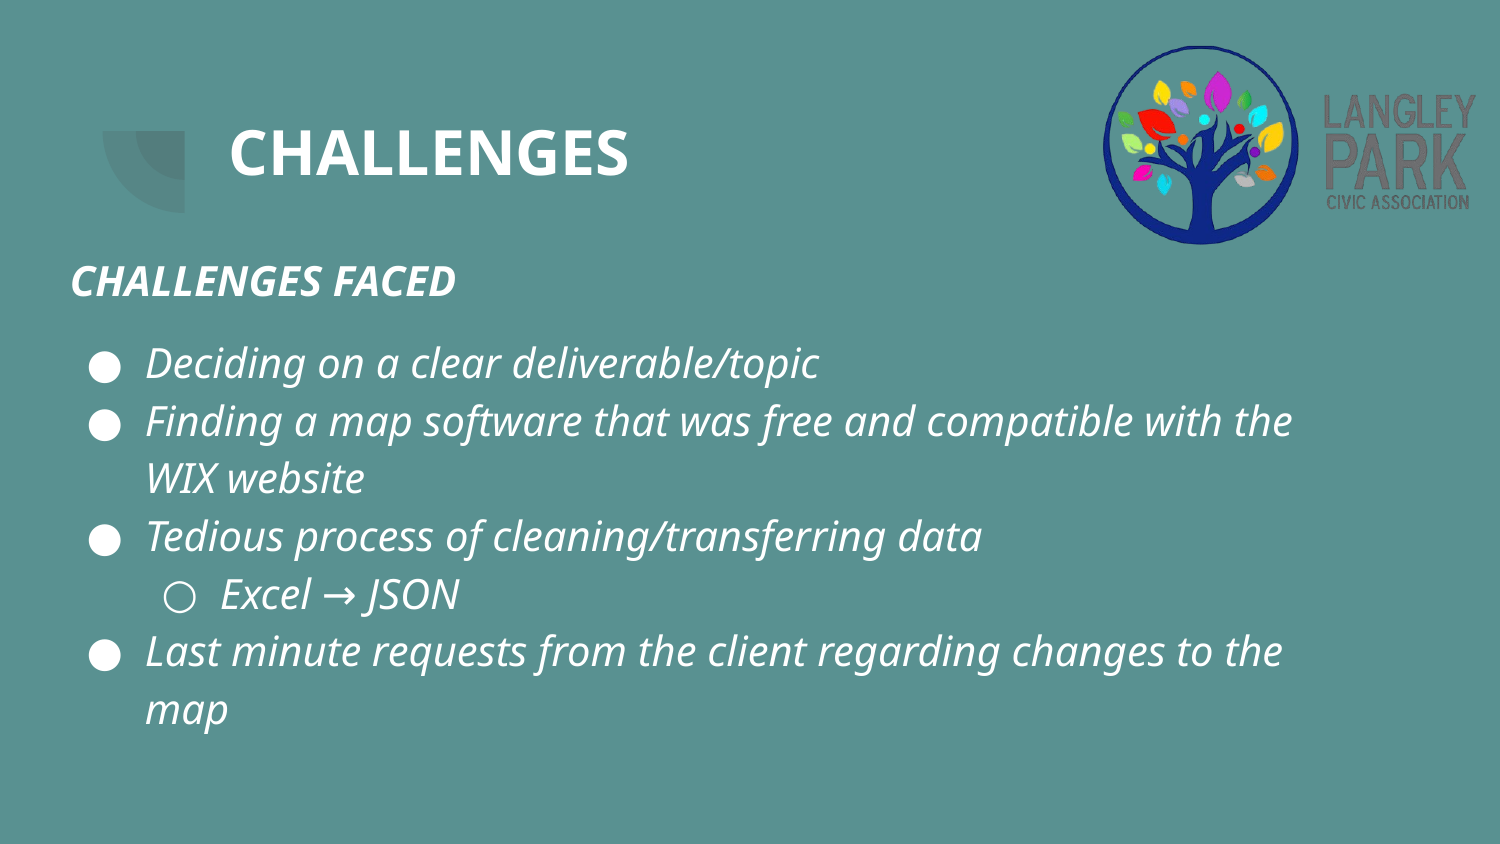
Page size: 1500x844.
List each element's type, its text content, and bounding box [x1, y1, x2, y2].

picture [1084, 0, 1500, 313]
title CHALLENGES [213, 98, 1079, 232]
list CHALLENGES FACED Deciding on a clear deliverable/topic Finding a map software that was free and compatible with the WIX website Tedious process of cleaning/transferring data Excel → JSON Last minute requests from the client regarding changes to the map [55, 232, 1368, 779]
